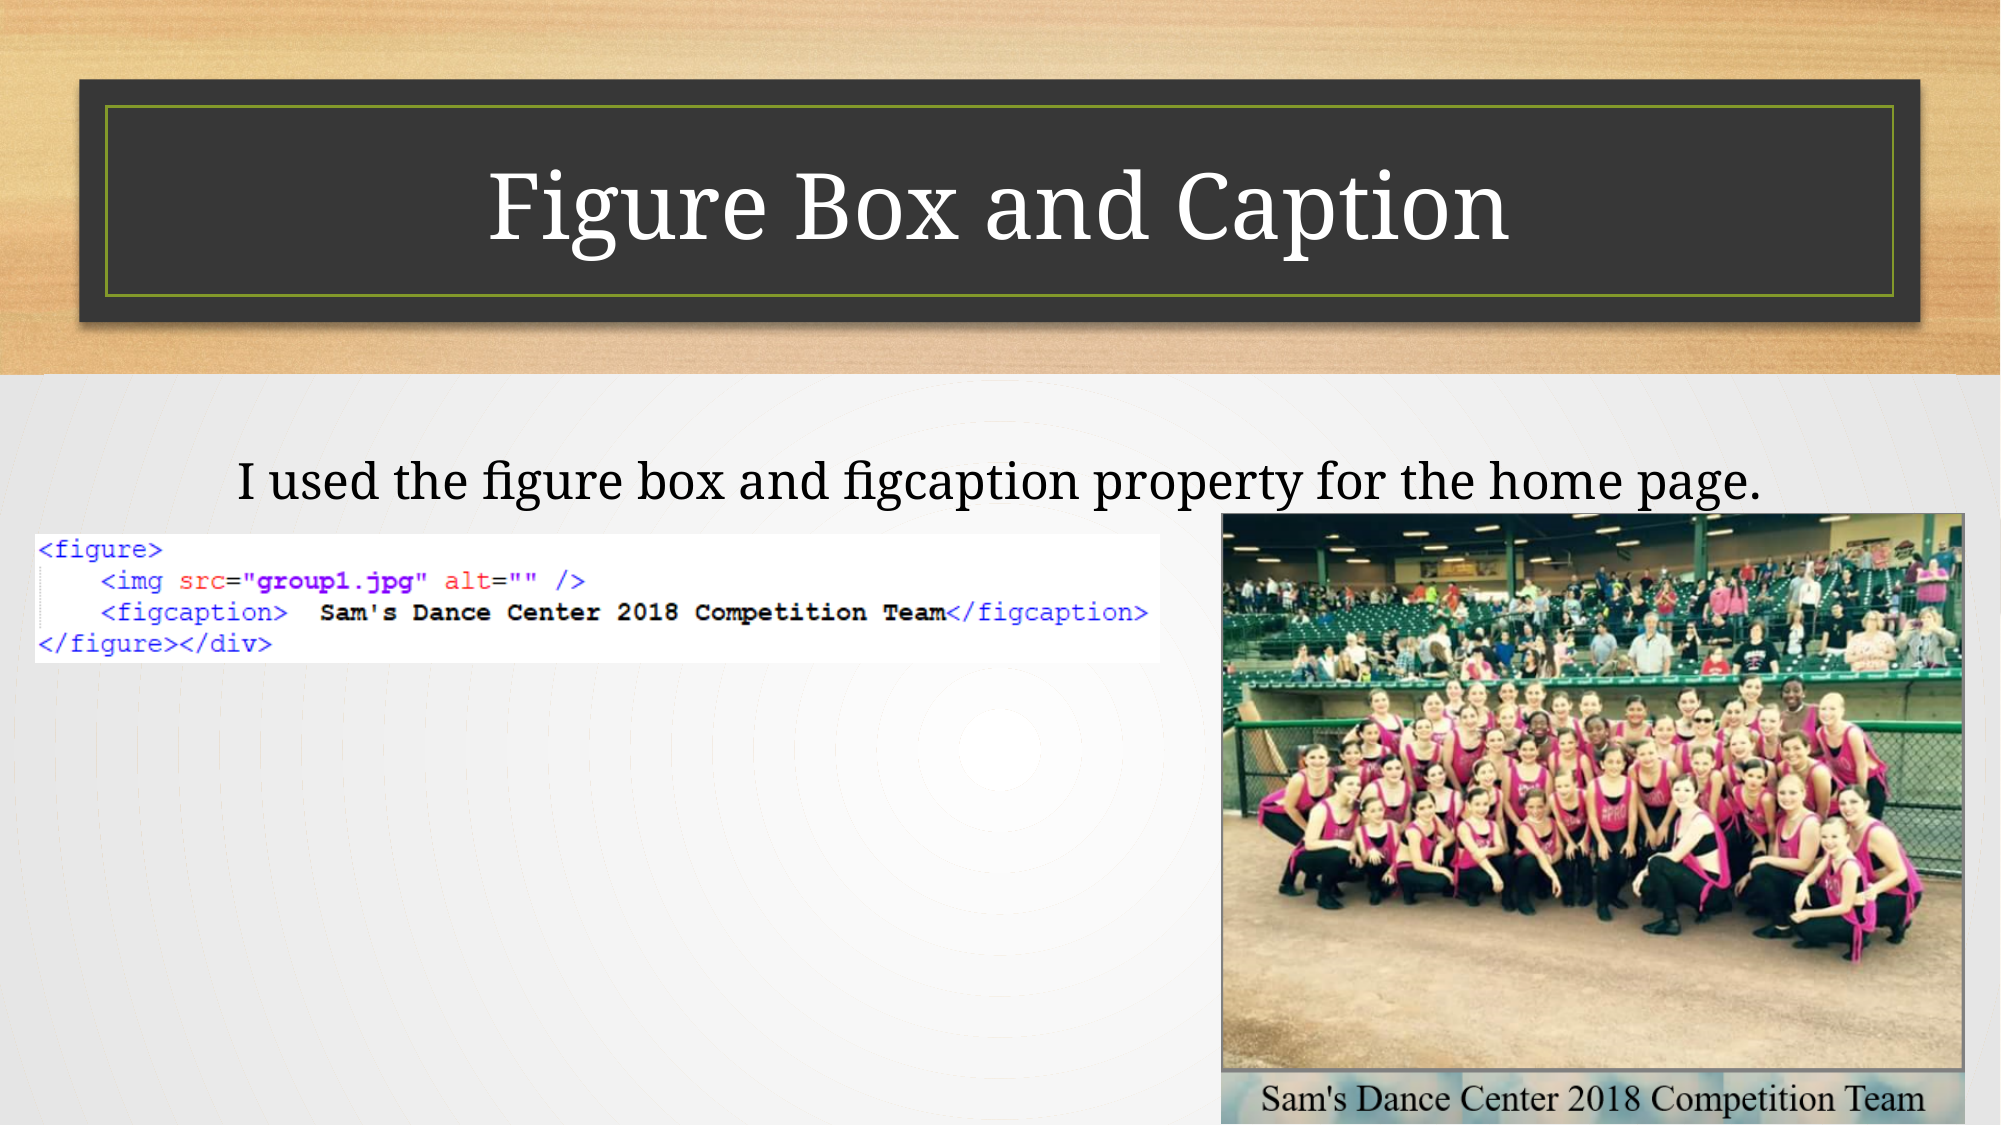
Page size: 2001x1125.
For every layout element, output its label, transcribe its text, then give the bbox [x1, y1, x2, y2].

picture [35, 534, 1160, 664]
text_box I used the figure box and figcaption property for the home page. [106, 442, 1894, 518]
text_box [0, 374, 2000, 1125]
text_box [0, 0, 2000, 374]
picture [1220, 513, 1965, 1124]
text_box [106, 106, 1894, 296]
text_box [78, 78, 1922, 323]
